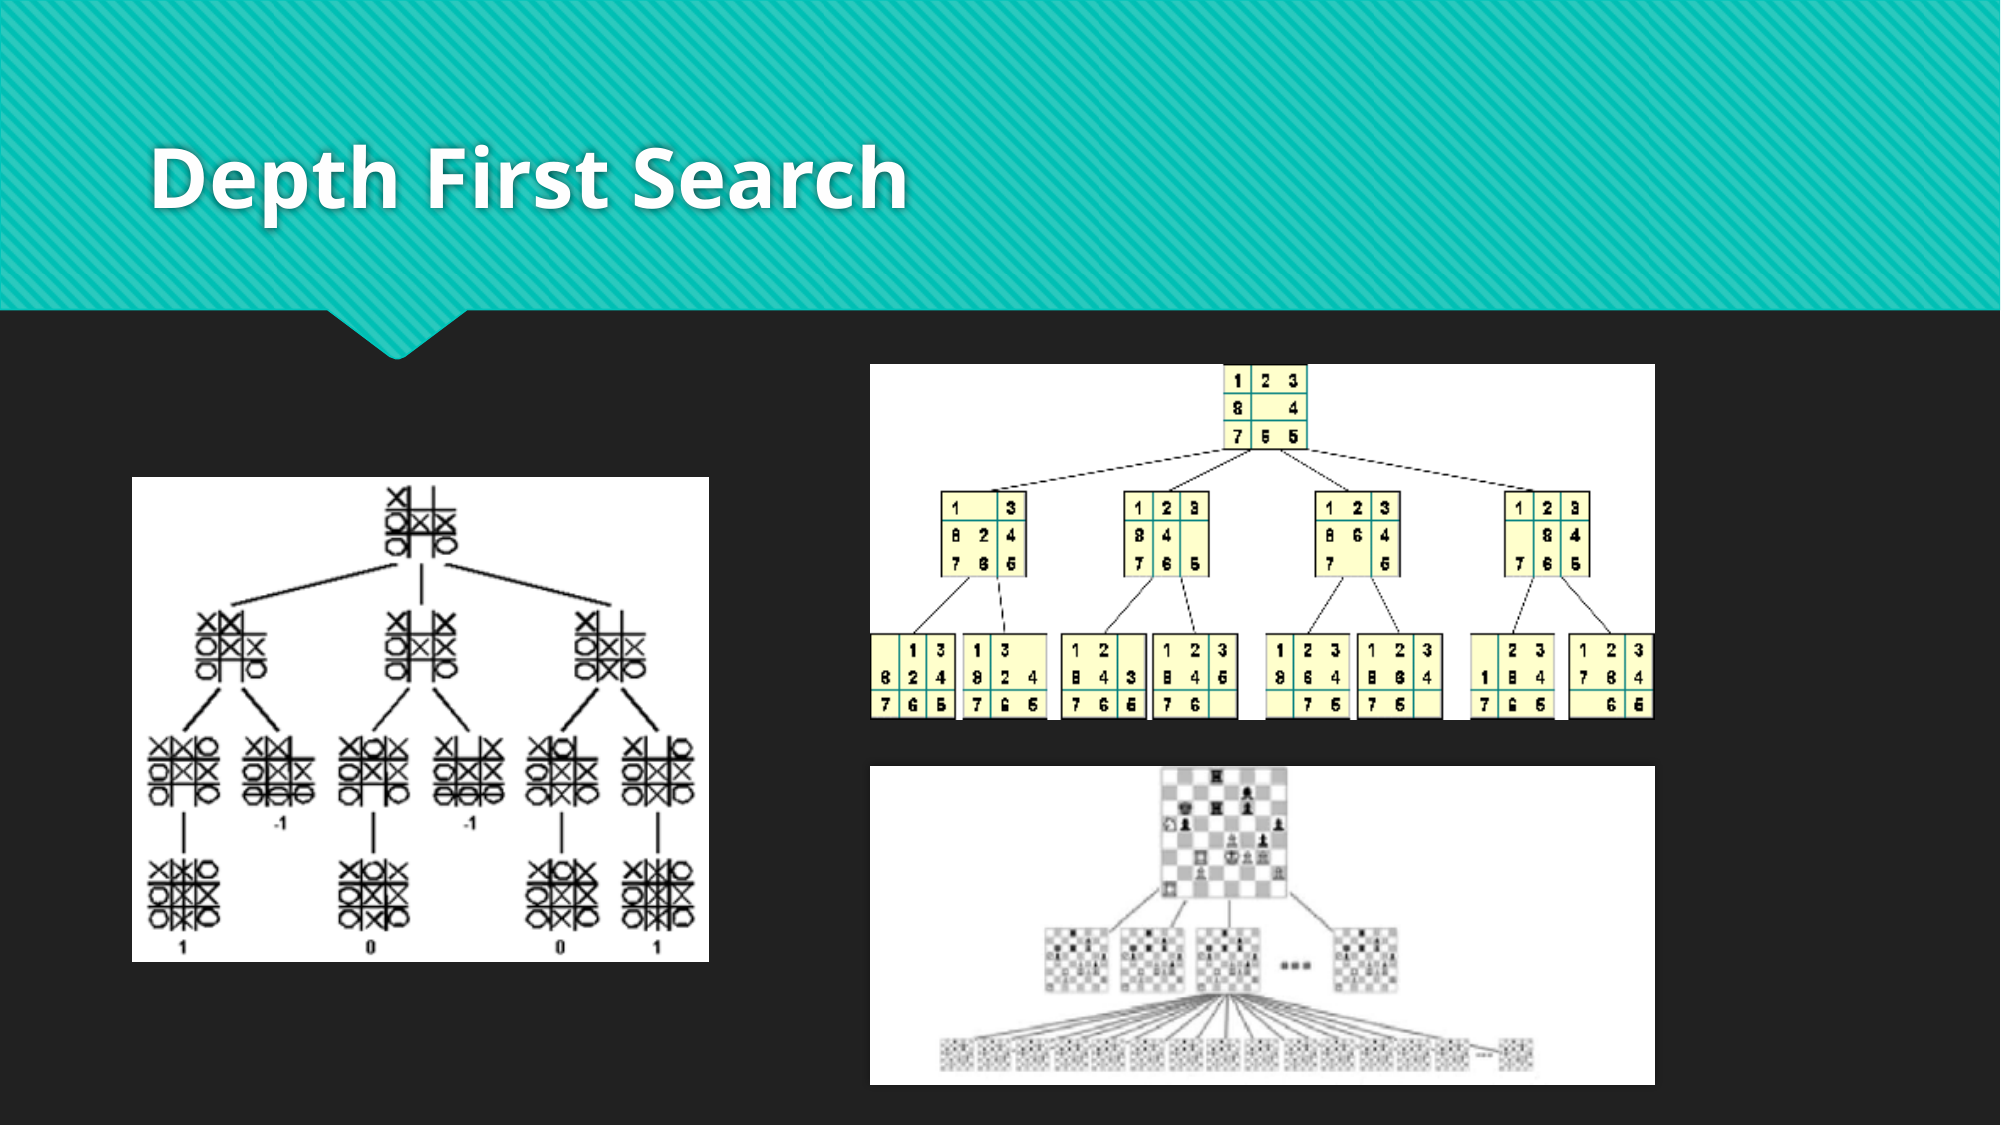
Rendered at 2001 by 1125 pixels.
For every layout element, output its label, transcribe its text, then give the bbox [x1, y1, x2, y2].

picture [132, 477, 709, 962]
picture [870, 765, 1655, 1085]
title Depth First Search [132, 73, 1868, 233]
picture [870, 364, 1655, 720]
